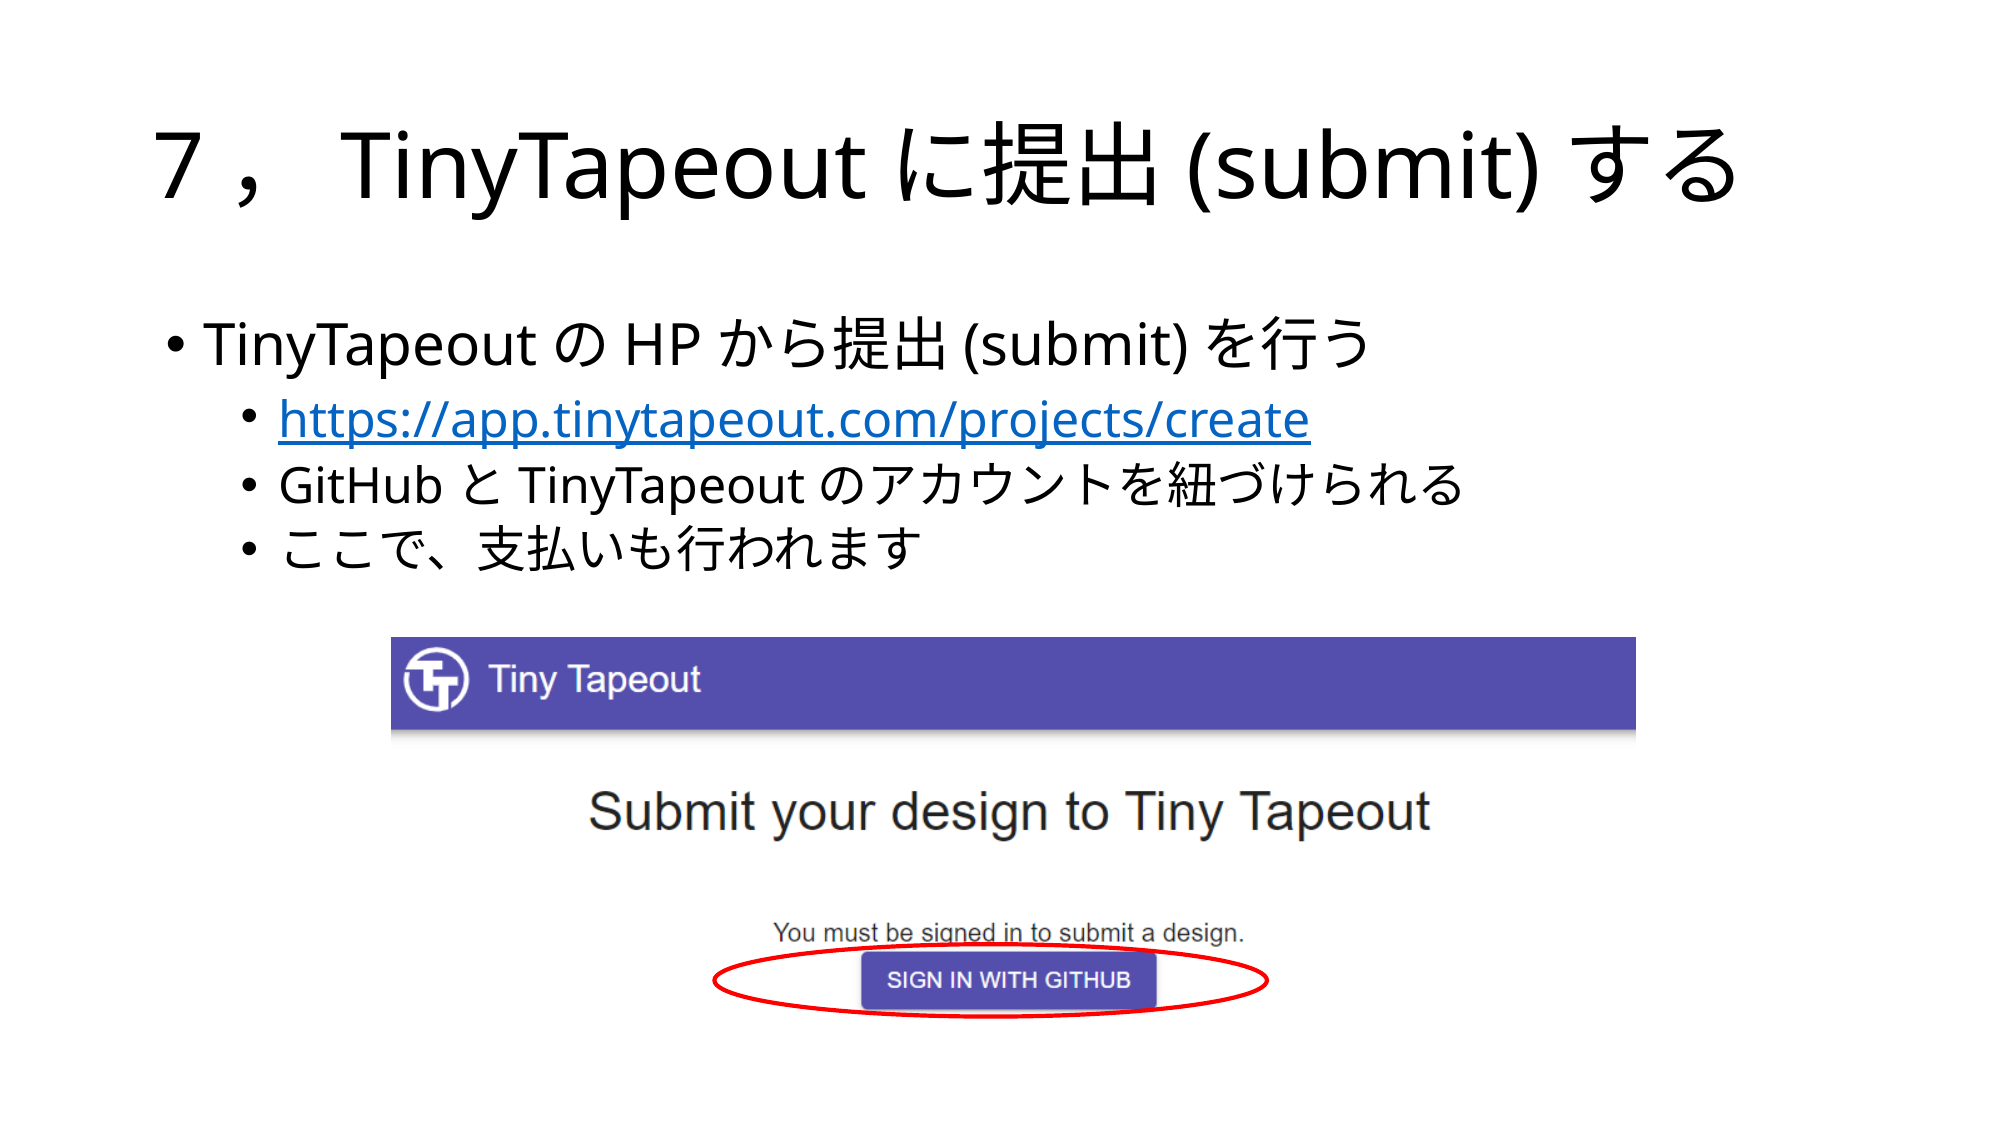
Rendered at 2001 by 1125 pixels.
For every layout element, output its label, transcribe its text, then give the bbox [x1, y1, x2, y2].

list TinyTapeoutのHPから提出(submit)を行う https://app.tinytapeout.com/projects/create GitHubとTinyTapeoutのアカウントを紐づけられる ここで、支払いも行われます [150, 307, 1876, 1047]
title 7，TinyTapeoutに提出(submit)する [137, 59, 1863, 278]
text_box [391, 637, 1636, 1047]
